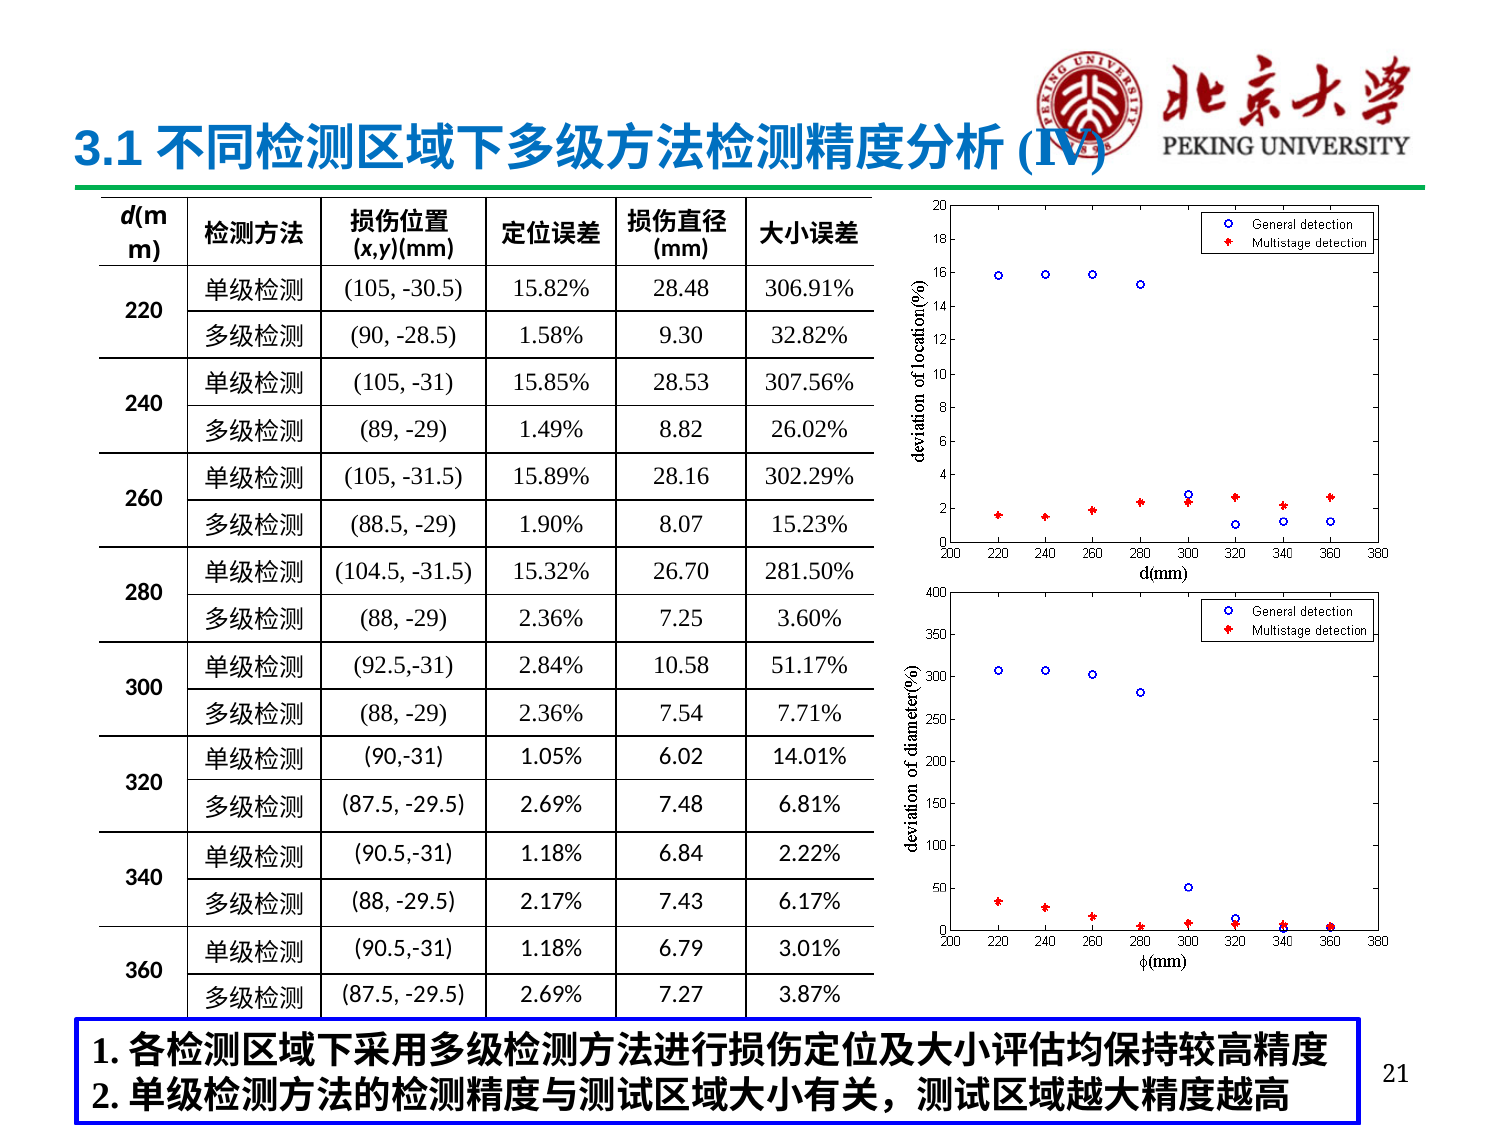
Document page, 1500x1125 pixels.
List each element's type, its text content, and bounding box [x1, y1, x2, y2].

slide_number 21 [1359, 1023, 1426, 1100]
table_cell 7.27 [617, 975, 745, 1018]
table_header 检测方法 [188, 198, 320, 265]
table_cell 15.23% [747, 501, 872, 546]
table_cell (87.5, -29.5) [322, 975, 485, 1018]
table_cell 32.82% [747, 312, 872, 357]
table_header d(mm) [101, 198, 187, 265]
table_cell 360 [101, 927, 187, 1018]
table_header 损伤位置(x,y)(mm) [322, 198, 485, 265]
table_cell 单级检测 [188, 927, 320, 973]
table_cell 28.48 [617, 266, 745, 310]
table_cell 240 [101, 359, 187, 452]
table_cell 2.36% [487, 595, 615, 641]
table_cell 单级检测 [188, 359, 320, 405]
table_cell 2.17% [487, 880, 615, 926]
table_cell 14.01% [747, 737, 872, 779]
table_cell 2.69% [487, 780, 615, 831]
table_cell 7.25 [617, 595, 745, 641]
table_cell 6.79 [617, 927, 745, 973]
table_cell 15.82% [487, 266, 615, 310]
table_cell (90.5,-31) [322, 927, 485, 973]
table_cell 多级检测 [188, 406, 320, 452]
table_cell 6.17% [747, 880, 872, 926]
table_cell 单级检测 [188, 833, 320, 878]
table_cell 320 [101, 737, 187, 831]
table_cell 302.29% [747, 454, 872, 499]
table_cell 15.89% [487, 454, 615, 499]
table_header 定位误差 [487, 198, 615, 265]
table_cell (88, -29) [322, 690, 485, 735]
table_cell 2.69% [487, 975, 615, 1018]
table_cell 26.02% [747, 406, 872, 452]
table_cell 1.58% [487, 312, 615, 357]
table_cell 280 [101, 548, 187, 641]
table_cell 3.87% [747, 975, 872, 1018]
table_cell 10.58 [617, 643, 745, 688]
table_cell 1.18% [487, 927, 615, 973]
table_cell 7.54 [617, 690, 745, 735]
table_cell 8.82 [617, 406, 745, 452]
table_cell 单级检测 [188, 643, 320, 688]
table_cell 51.17% [747, 643, 872, 688]
table_cell 3.01% [747, 927, 872, 973]
table_cell (88.5, -29) [322, 501, 485, 546]
table_cell (105, -31) [322, 359, 485, 405]
table_cell (89, -29) [322, 406, 485, 452]
table_cell (105, -30.5) [322, 266, 485, 310]
table_cell 26.70 [617, 548, 745, 594]
table_cell 1.49% [487, 406, 615, 452]
table_cell (92.5,-31) [322, 643, 485, 688]
table_cell 单级检测 [188, 266, 320, 310]
table_cell 多级检测 [188, 780, 320, 831]
table_cell (87.5, -29.5) [322, 780, 485, 831]
table_cell 2.36% [487, 690, 615, 735]
table_cell 2.22% [747, 833, 872, 878]
table_cell 15.32% [487, 548, 615, 594]
table_cell 8.07 [617, 501, 745, 546]
table_cell (88, -29.5) [322, 880, 485, 926]
text_box 1.各检测区域下采用多级检测方法进行损伤定位及大小评估均保持较高精度 2.单级检测方法的检测精度与测试区域大小有关，测试区域越大精度越高 [76, 1018, 1359, 1124]
table_cell (90,-31) [322, 737, 485, 779]
table_header 损伤直径(mm) [617, 198, 745, 265]
picture [1022, 39, 1425, 167]
table_cell 6.84 [617, 833, 745, 878]
picture [877, 197, 1430, 975]
table_cell (88, -29) [322, 595, 485, 641]
table_cell 340 [101, 833, 187, 926]
table_cell 6.02 [617, 737, 745, 779]
table_cell 3.60% [747, 595, 872, 641]
table_cell 单级检测 [188, 454, 320, 499]
title 3.1不同检测区域下多级方法检测精度分析(Ⅳ) [58, 90, 1176, 182]
table_cell 7.43 [617, 880, 745, 926]
table_cell 单级检测 [188, 737, 320, 779]
table_cell 281.50% [747, 548, 872, 594]
table_cell (90, -28.5) [322, 312, 485, 357]
table_cell 单级检测 [188, 548, 320, 594]
table_cell 306.91% [747, 266, 872, 310]
table_cell 6.81% [747, 780, 872, 831]
table_cell (104.5, -31.5) [322, 548, 485, 594]
table_cell 15.85% [487, 359, 615, 405]
table_cell 1.18% [487, 833, 615, 878]
table_cell 9.30 [617, 312, 745, 357]
table_cell (90.5,-31) [322, 833, 485, 878]
table_cell 260 [101, 454, 187, 546]
table_header 大小误差 [747, 198, 872, 265]
table_cell 220 [101, 266, 187, 357]
table_cell 多级检测 [188, 595, 320, 641]
table_cell 多级检测 [188, 501, 320, 546]
table_cell 300 [101, 643, 187, 735]
table_cell 2.84% [487, 643, 615, 688]
table_cell 7.71% [747, 690, 872, 735]
table_cell 28.16 [617, 454, 745, 499]
table_cell 7.48 [617, 780, 745, 831]
table_cell 1.90% [487, 501, 615, 546]
table_cell 多级检测 [188, 975, 320, 1018]
table_cell 1.05% [487, 737, 615, 779]
table_cell 多级检测 [188, 690, 320, 735]
table_cell 307.56% [747, 359, 872, 405]
table_cell 多级检测 [188, 312, 320, 357]
table_cell 28.53 [617, 359, 745, 405]
table_cell (105, -31.5) [322, 454, 485, 499]
table_cell 多级检测 [188, 880, 320, 926]
